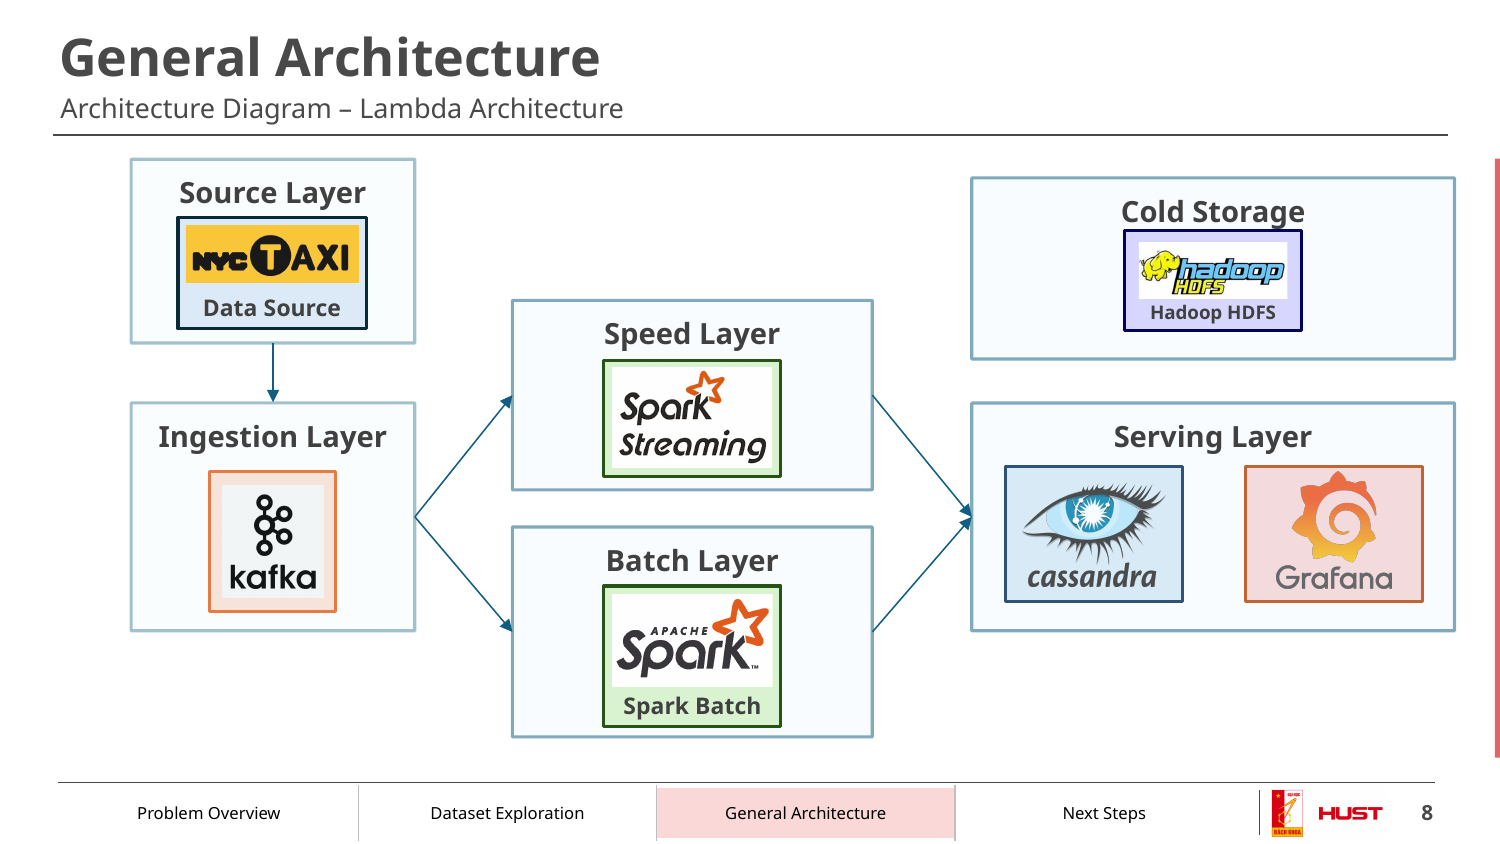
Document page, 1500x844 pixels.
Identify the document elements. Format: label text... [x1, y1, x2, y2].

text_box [130, 158, 416, 344]
text_box Batch Layer [510, 525, 874, 739]
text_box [414, 516, 513, 633]
title Architecture Diagram – Lambda Architecture [45, 76, 1444, 126]
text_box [602, 359, 781, 477]
text_box Speed Layer [510, 298, 874, 492]
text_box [414, 394, 513, 516]
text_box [872, 394, 973, 516]
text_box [971, 177, 1455, 360]
picture [1267, 785, 1386, 839]
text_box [603, 585, 782, 728]
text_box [872, 516, 973, 633]
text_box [130, 402, 409, 631]
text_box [977, 402, 1455, 632]
